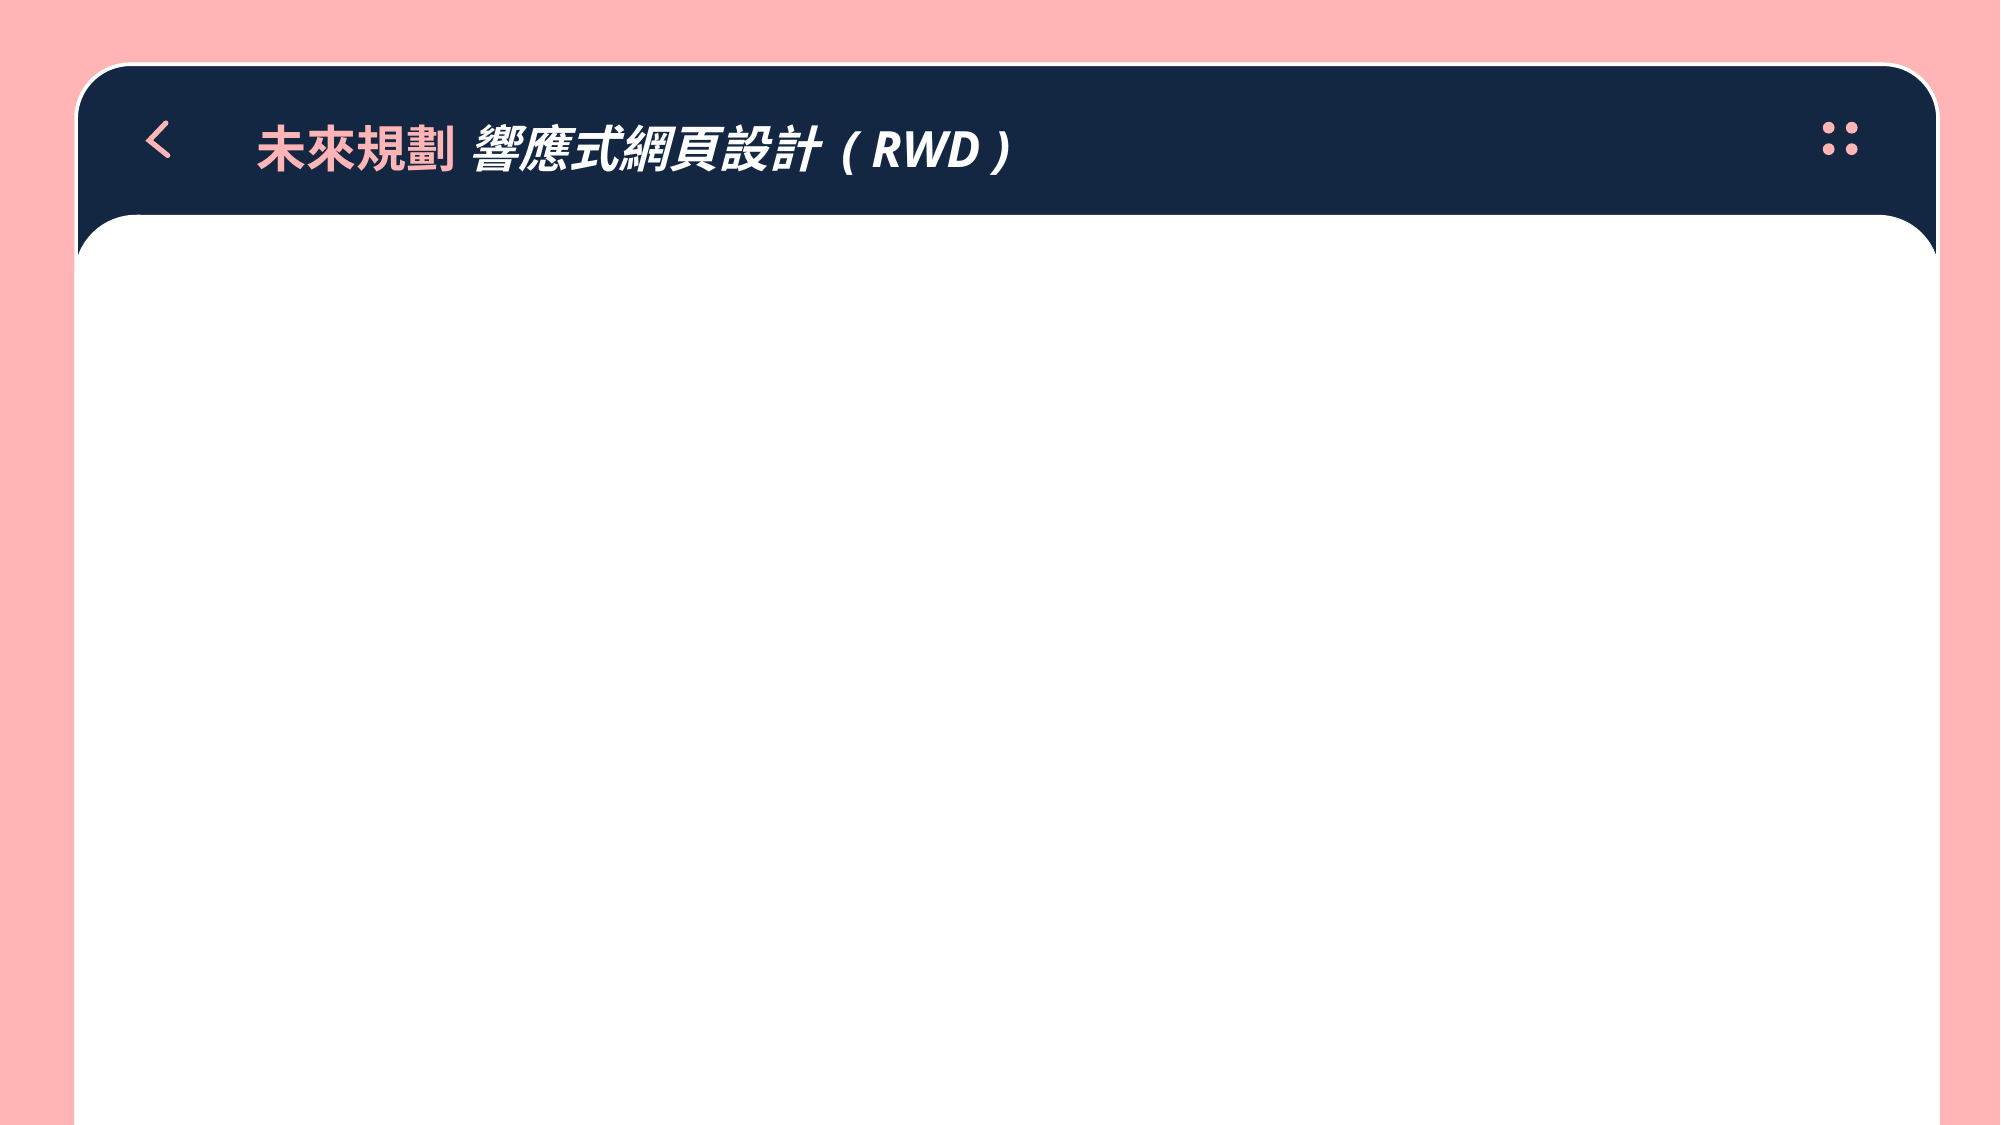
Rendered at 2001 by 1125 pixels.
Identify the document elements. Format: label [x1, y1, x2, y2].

text_box [76, 64, 1938, 1125]
